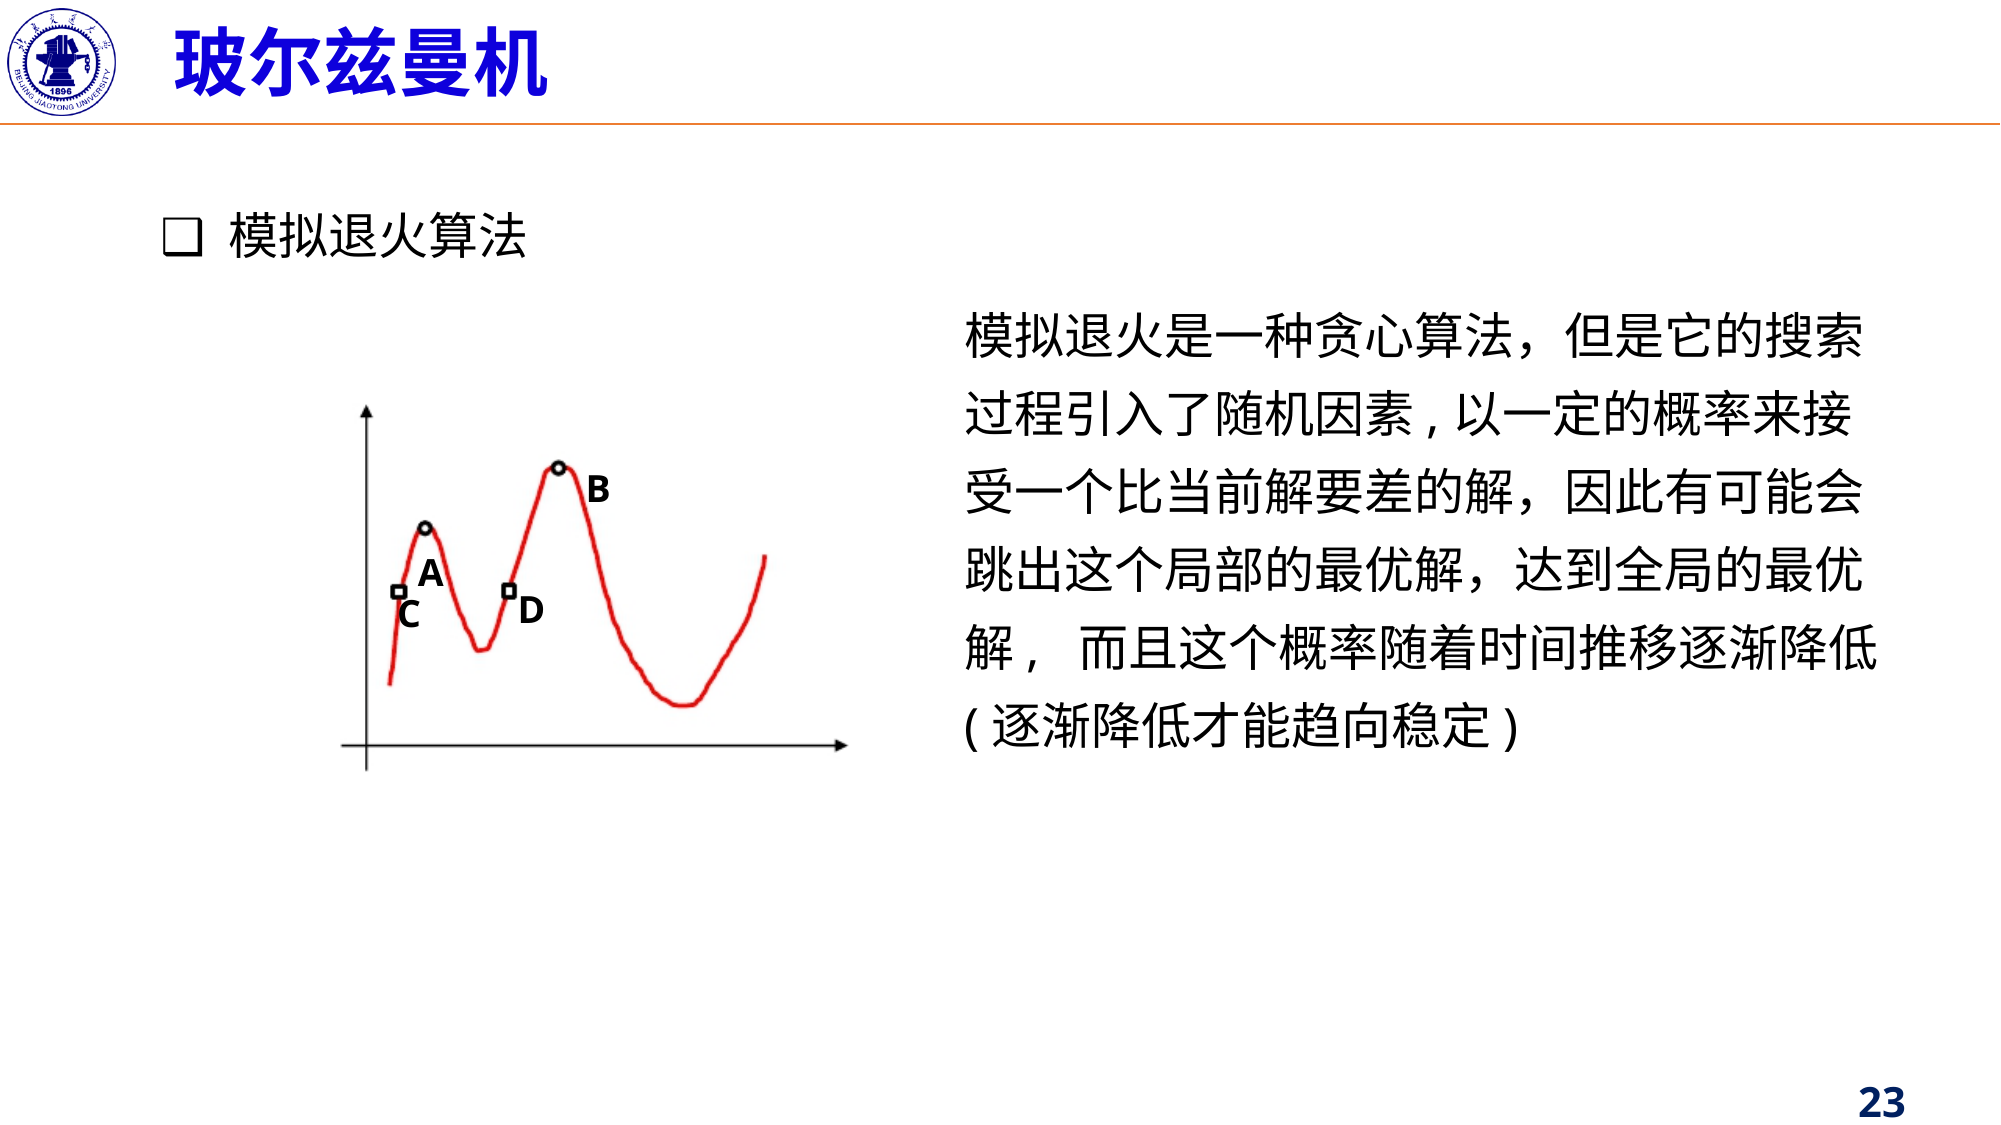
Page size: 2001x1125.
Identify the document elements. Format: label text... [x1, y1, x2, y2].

picture [7, 8, 116, 116]
text_box 玻尔兹曼机 [173, 26, 549, 113]
text_box ❑ 模拟退火算法 [160, 189, 626, 273]
picture [339, 402, 850, 773]
text_box 模拟退火是一种贪心算法，但是它的搜索过程引入了随机因素,以一定的概率来接受一个比当前解要差的解，因此有可能会跳出这个局部的最优解，达到全局的最优解, 而且这个概率随着时间推移逐渐降低(逐渐降低才能趋向稳定) [964, 265, 1882, 762]
